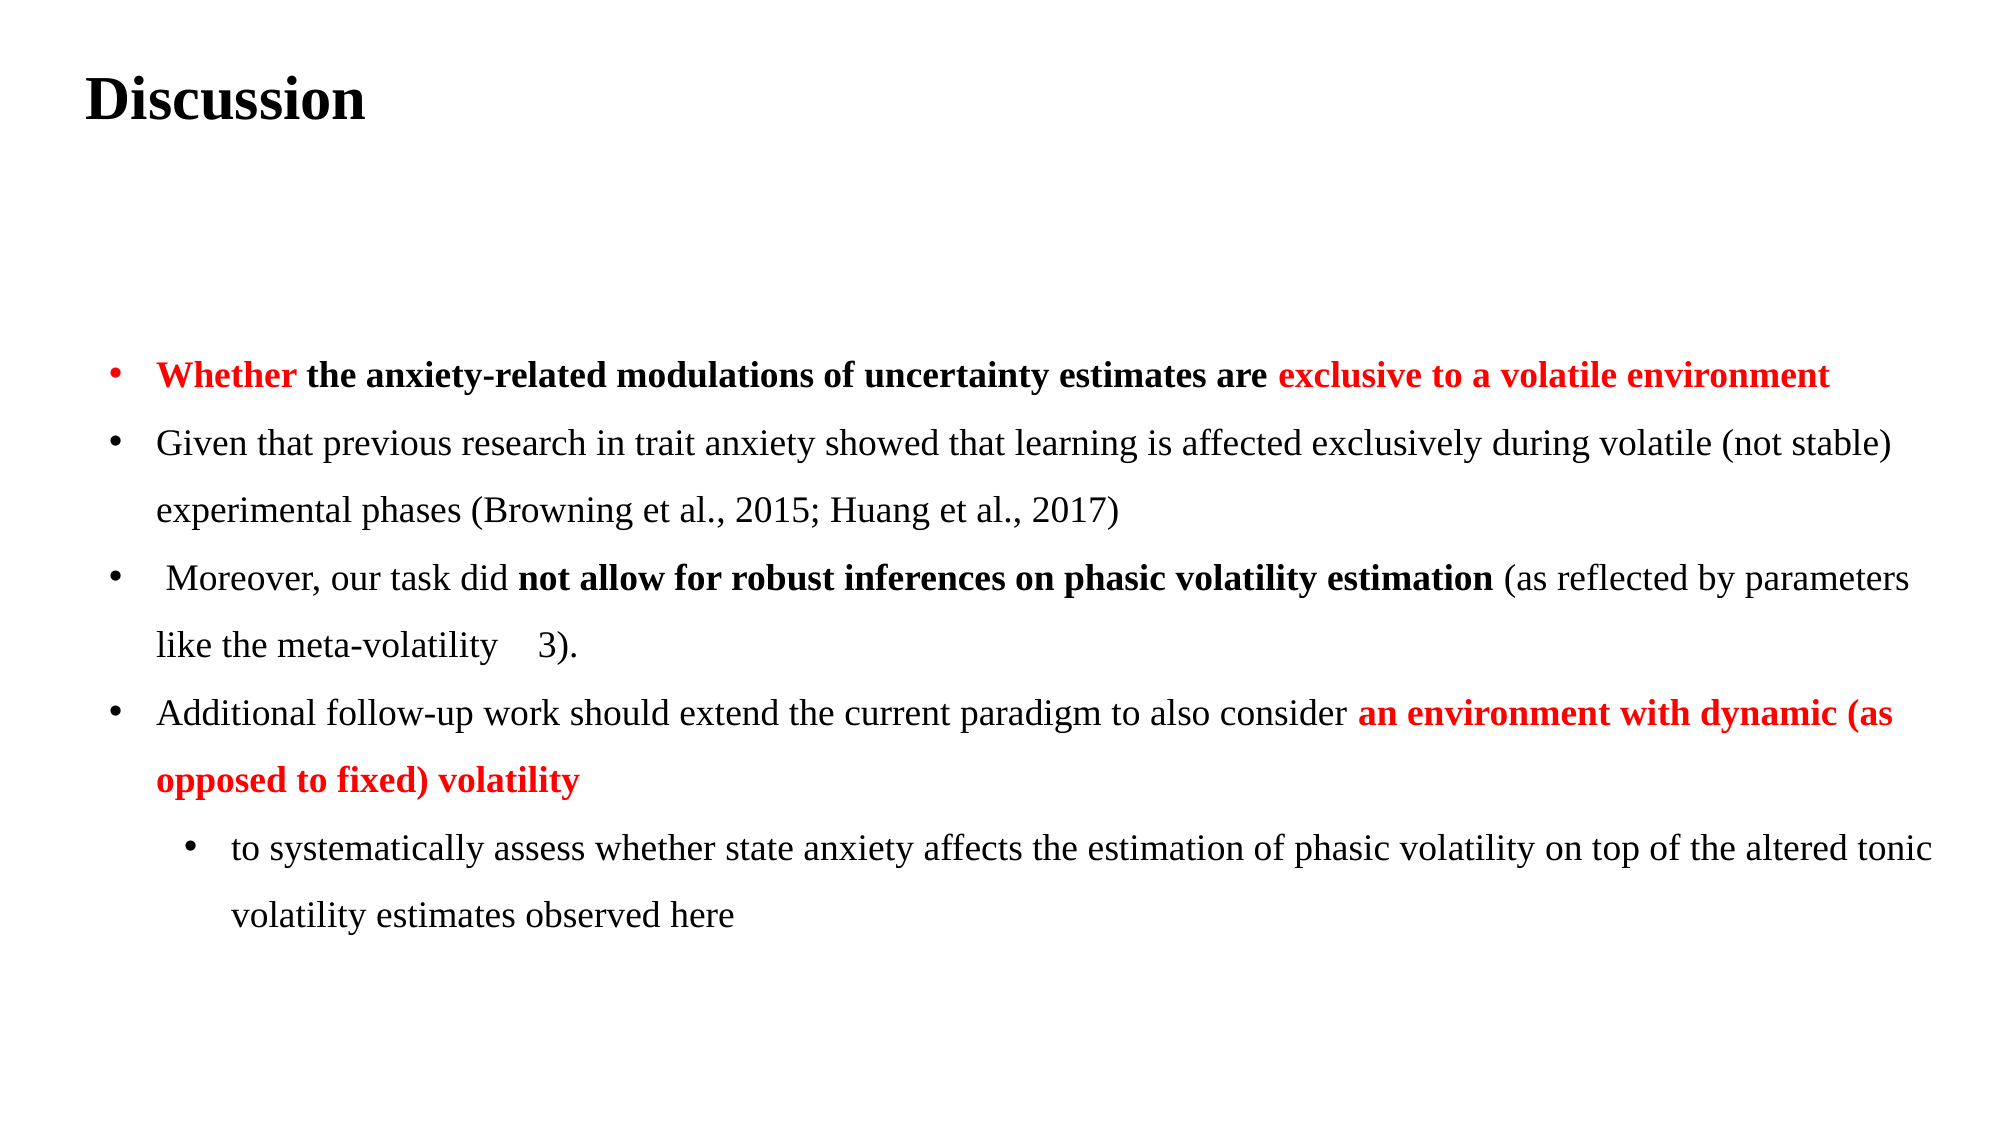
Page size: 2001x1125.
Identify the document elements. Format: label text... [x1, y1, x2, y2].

text_box Whether the anxiety-related modulations of uncertainty estimates are exclusive to a volatile environment Given that previous research in trait anxiety showed that learning is affected exclusively during volatile (not stable) experimental phases (Browning et al., 2015; Huang et al., 2017) Moreover, our task did not allow for robust inferences on phasic volatility estimation (as reflected by parameters like the meta-volatility 𝜔3). Additional follow-up work should extend the current paradigm to also consider an environment with dynamic (as opposed to fixed) volatility to systematically assess whether state anxiety affects the estimation of phasic volatility on top of the altered tonic volatility estimates observed here [94, 320, 1970, 943]
text_box Discussion [70, 49, 1461, 140]
